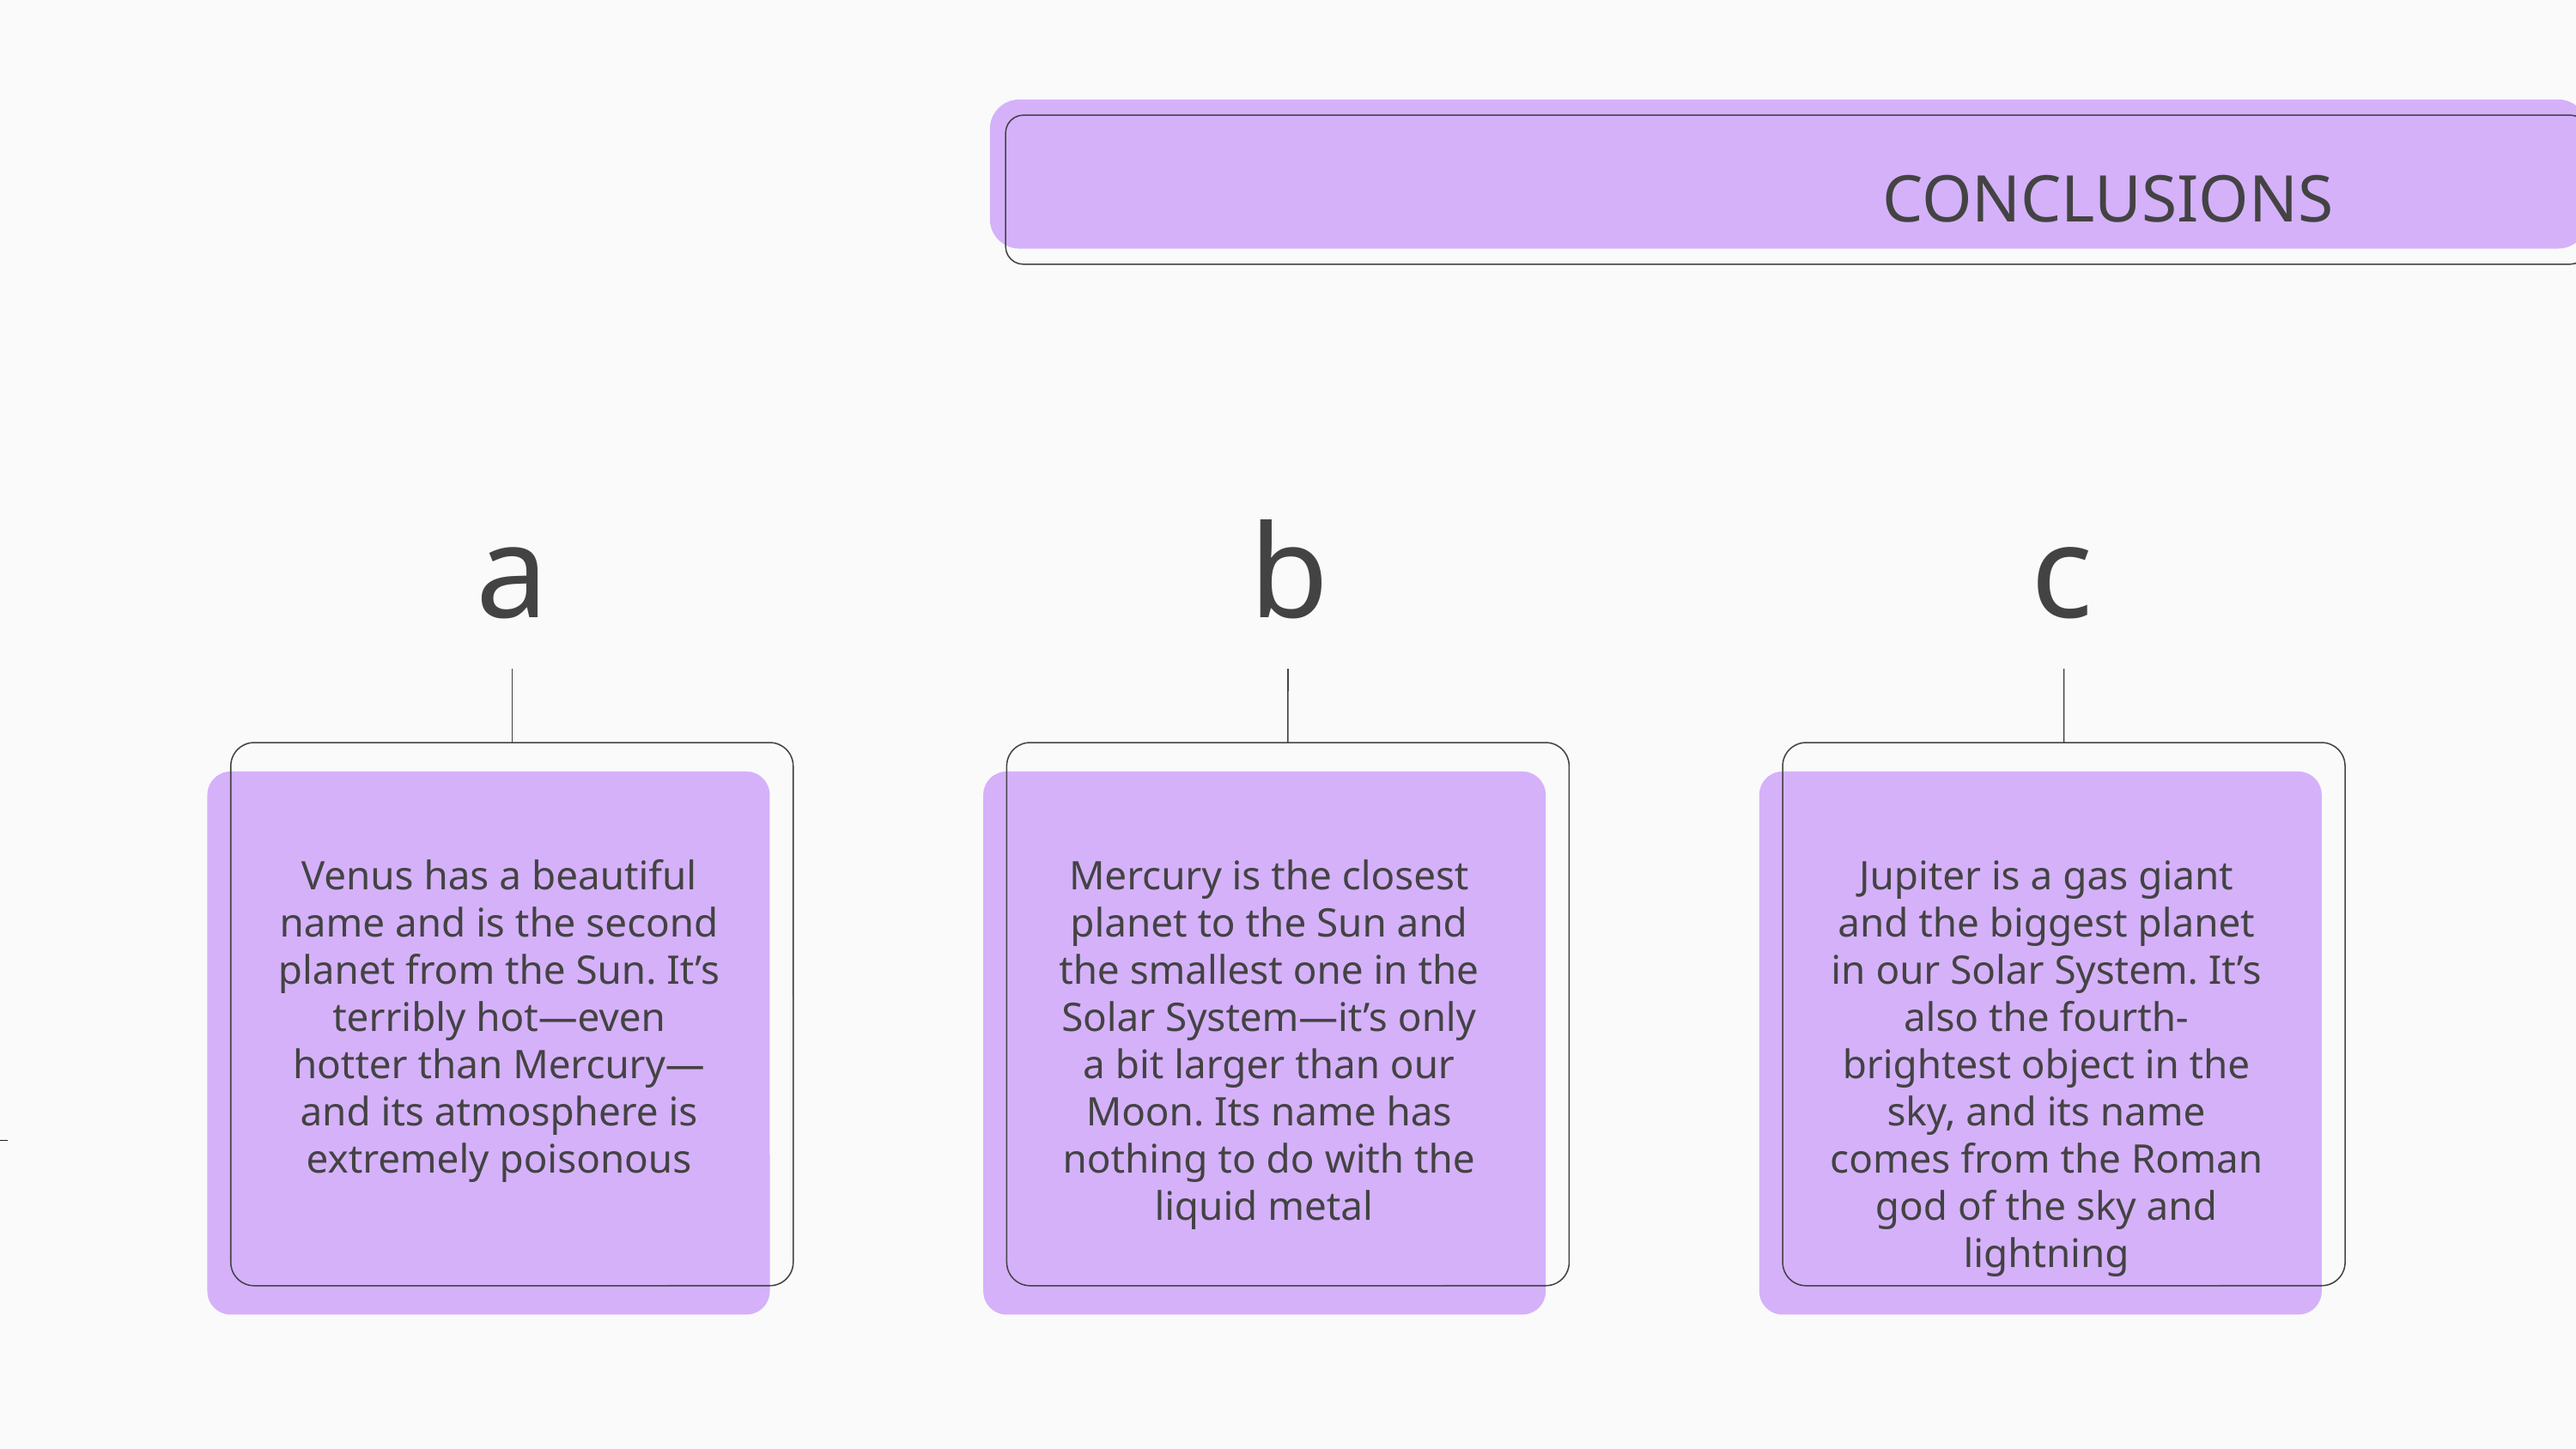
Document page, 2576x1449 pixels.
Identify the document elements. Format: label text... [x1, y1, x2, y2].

subtitle Venus has a beautiful name and is the second planet from the Sun. It’s terribly hot—even hotter than Mercury—and its atmosphere is extremely poisonous [251, 824, 767, 1295]
title a [310, 446, 714, 670]
subtitle Mercury is the closest planet to the Sun and the smallest one in the Solar System—it’s only a bit larger than our Moon. Its name has nothing to do with the liquid metal [1021, 824, 1537, 1295]
text_box [207, 771, 770, 1315]
text_box [1759, 771, 2322, 1315]
title CONCLUSIONS [1459, 129, 2360, 264]
text_box [1783, 743, 2346, 1286]
title b [1087, 446, 1491, 670]
subtitle Jupiter is a gas giant and the biggest planet in our Solar System. It’s also the fourth-brightest object in the sky, and its name comes from the Roman god of the sky and lightning [1798, 824, 2314, 1295]
title c [1861, 446, 2264, 670]
text_box [983, 771, 1546, 1315]
text_box [1006, 743, 1570, 1286]
text_box [230, 743, 793, 1286]
